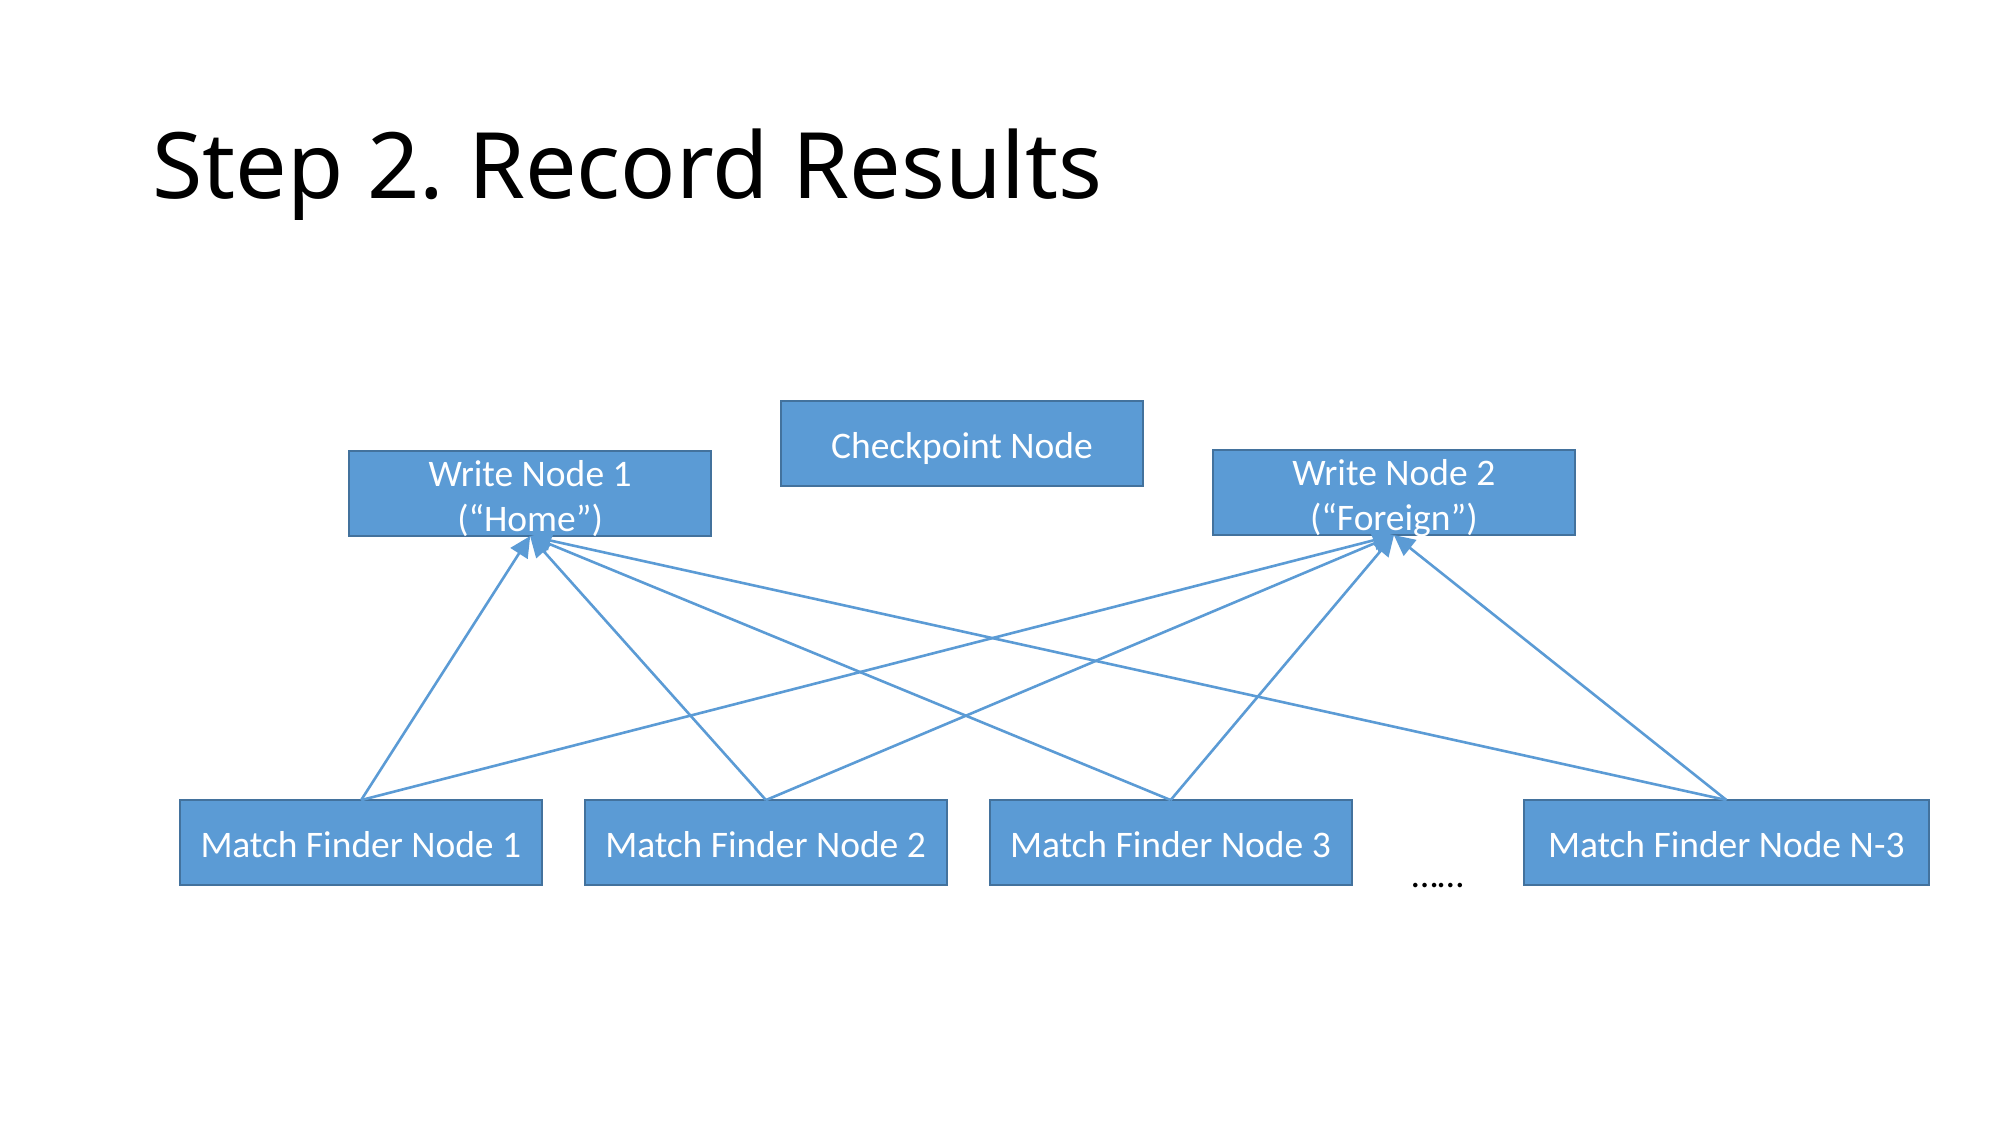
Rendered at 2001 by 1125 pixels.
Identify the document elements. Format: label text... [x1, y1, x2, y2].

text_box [361, 535, 1394, 800]
text_box …… [1397, 842, 1479, 903]
title Step 2. Record Results [137, 59, 1863, 278]
text_box Write Node 1 (“Home”) [348, 450, 712, 537]
text_box Checkpoint Node [780, 400, 1144, 487]
text_box Match Finder Node 3 [989, 800, 1353, 886]
text_box Write Node 2 (“Foreign”) [1212, 449, 1576, 535]
text_box Match Finder Node N-3 [1523, 799, 1930, 886]
text_box Match Finder Node 1 [179, 799, 543, 886]
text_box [1394, 535, 1727, 800]
text_box Match Finder Node 2 [584, 800, 948, 886]
